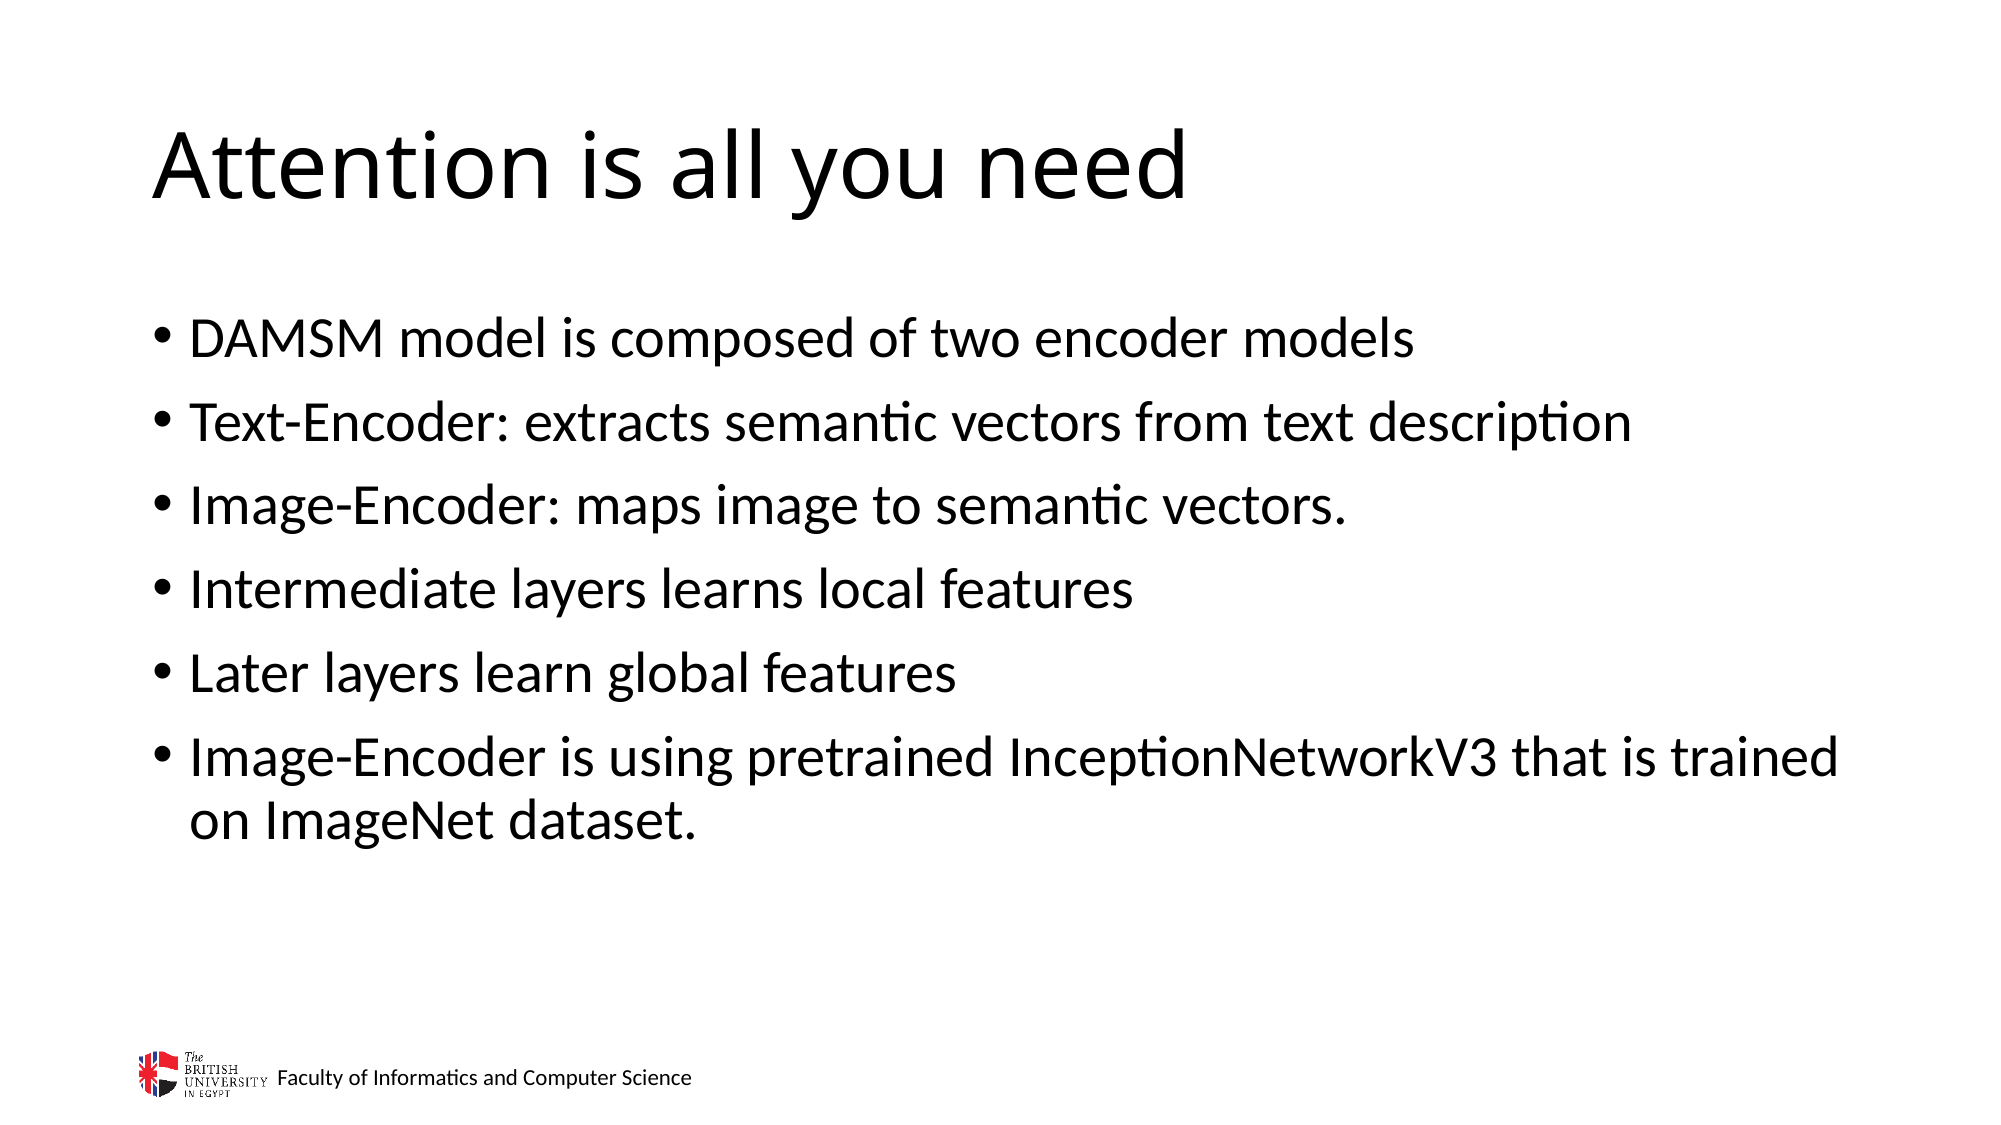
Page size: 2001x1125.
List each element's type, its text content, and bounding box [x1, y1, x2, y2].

picture [137, 1045, 268, 1100]
title Attention is all you need [137, 59, 1863, 278]
list DAMSM model is composed of two encoder models Text-Encoder: extracts semantic vectors from text description Image-Encoder: maps image to semantic vectors. Intermediate layers learns local features Later layers learn global features Image-Encoder is using pretrained InceptionNetworkV3 that is trained on ImageNet dataset. [137, 299, 1863, 1014]
